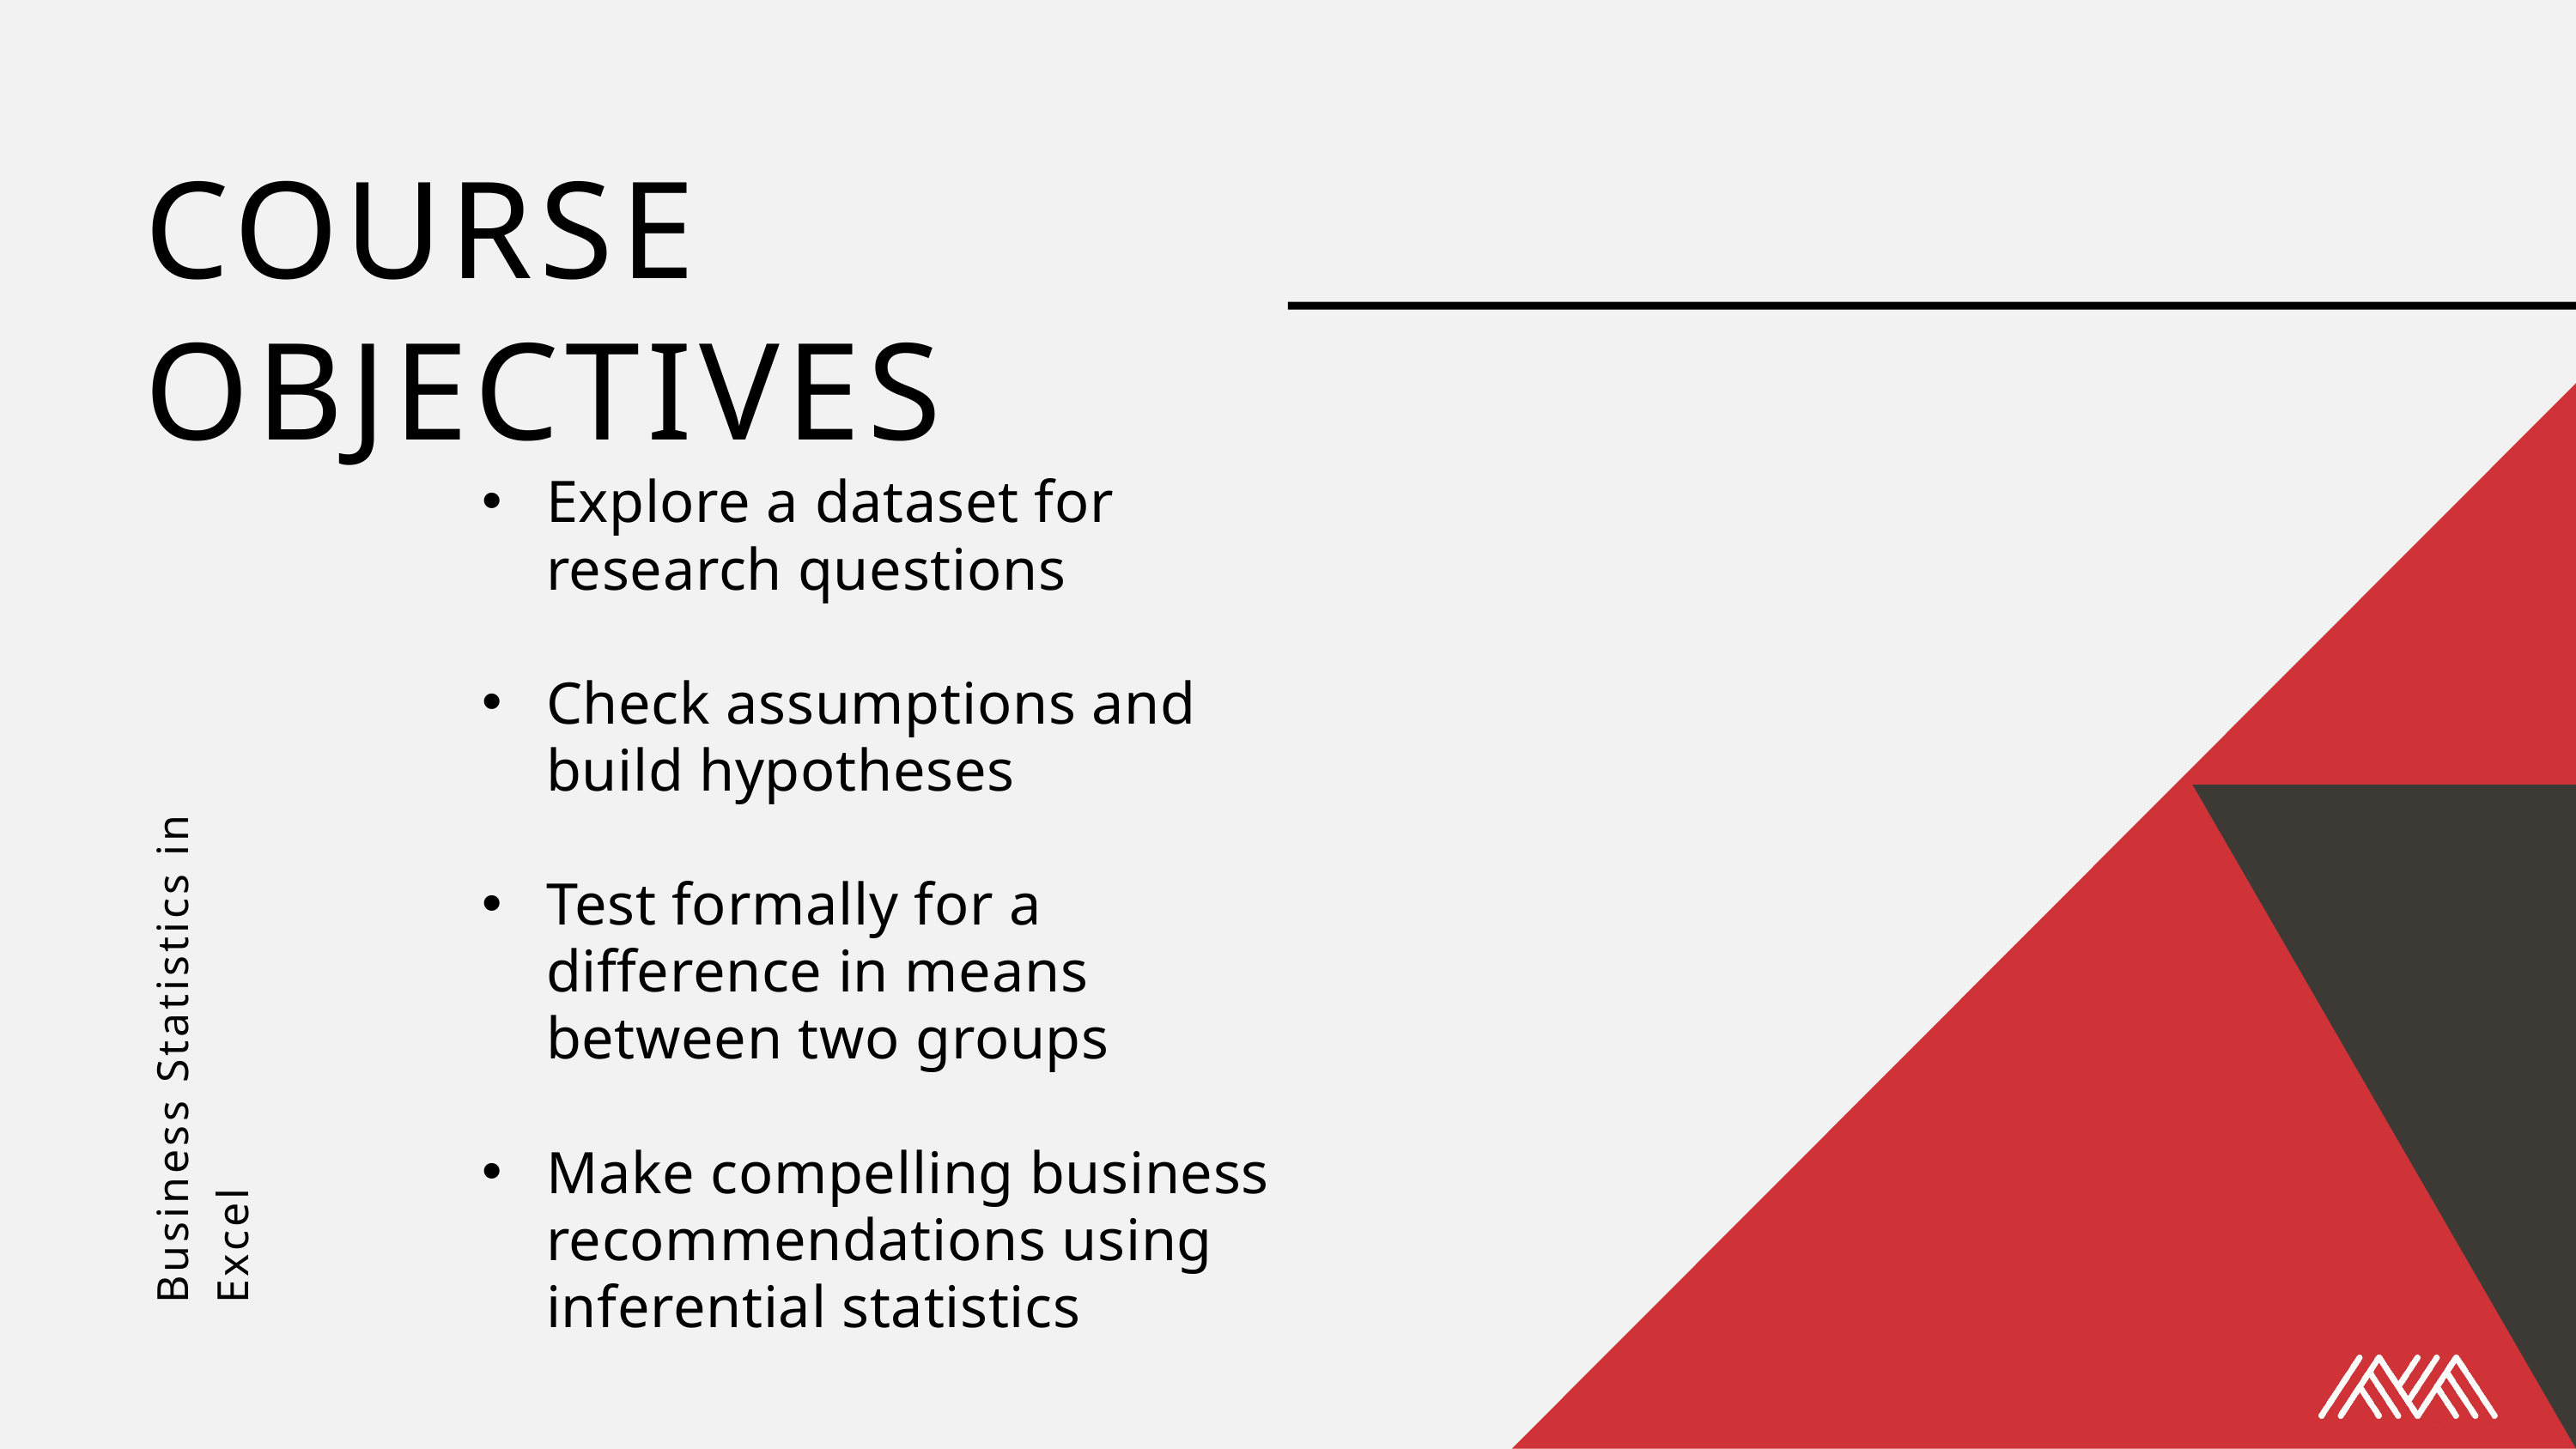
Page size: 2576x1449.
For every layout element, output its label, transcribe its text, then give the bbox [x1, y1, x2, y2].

text_box COURSE OBJECTIVES [144, 144, 1212, 467]
text_box Explore a dataset for research questions Check assumptions and build hypotheses Test formally for a difference in means between two groups Make compelling business recommendations using inferential statistics [482, 467, 1314, 1449]
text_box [1510, 384, 2576, 1448]
text_box [1287, 301, 2576, 310]
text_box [2192, 784, 2576, 1449]
text_box Business Statistics in Excel [137, 790, 258, 1304]
picture [2267, 1303, 2551, 1449]
